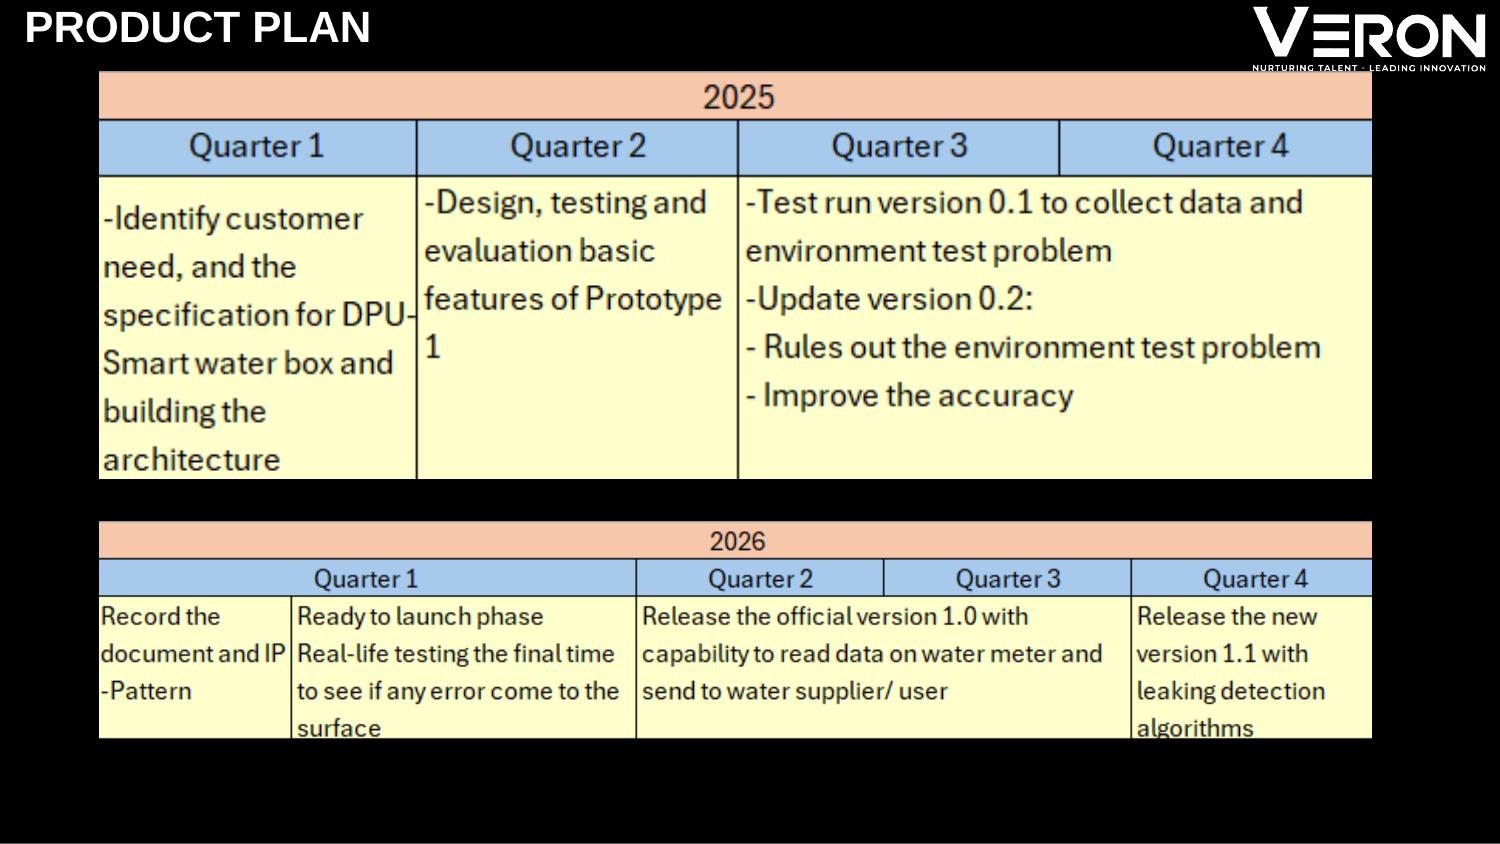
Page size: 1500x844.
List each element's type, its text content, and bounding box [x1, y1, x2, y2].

picture [99, 521, 1372, 740]
title PRODUCT PLAN [24, 0, 1338, 52]
picture [99, 6, 1489, 480]
